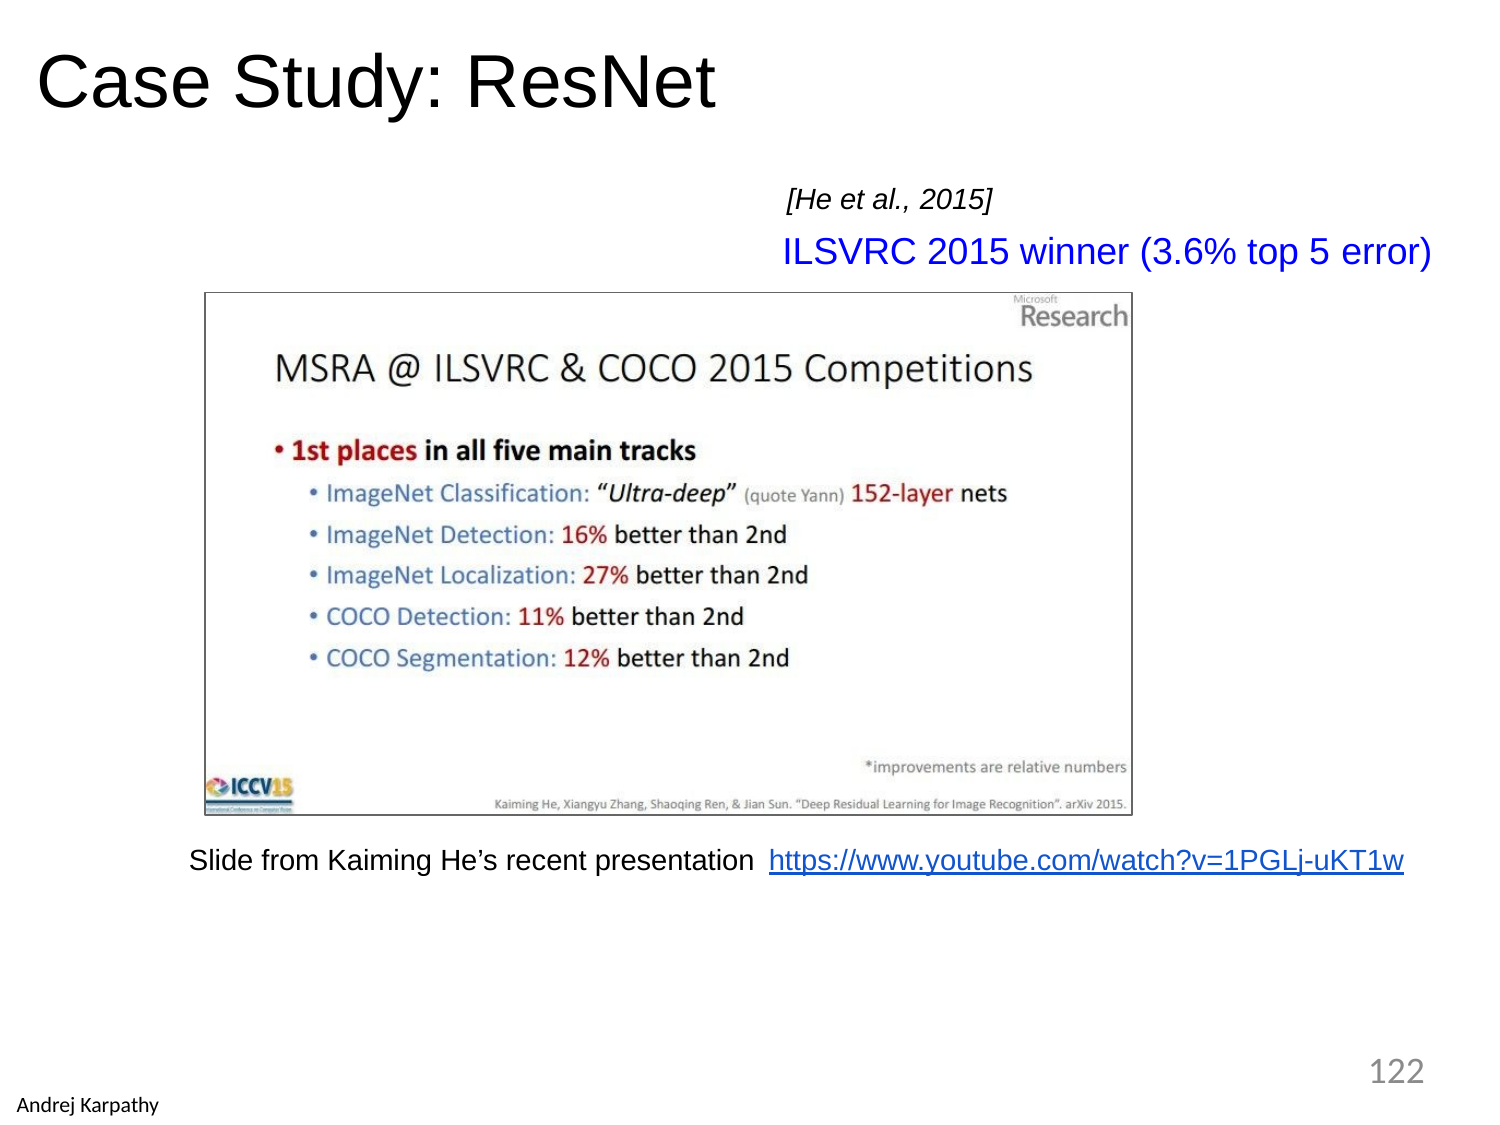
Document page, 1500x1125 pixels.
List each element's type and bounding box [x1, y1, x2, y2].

text_box [186, 840, 1407, 876]
text_box [204, 292, 1132, 816]
text_box [780, 180, 1439, 272]
slide_number [1080, 1046, 1425, 1092]
text_box [1, 1083, 175, 1125]
title [36, 32, 1463, 124]
